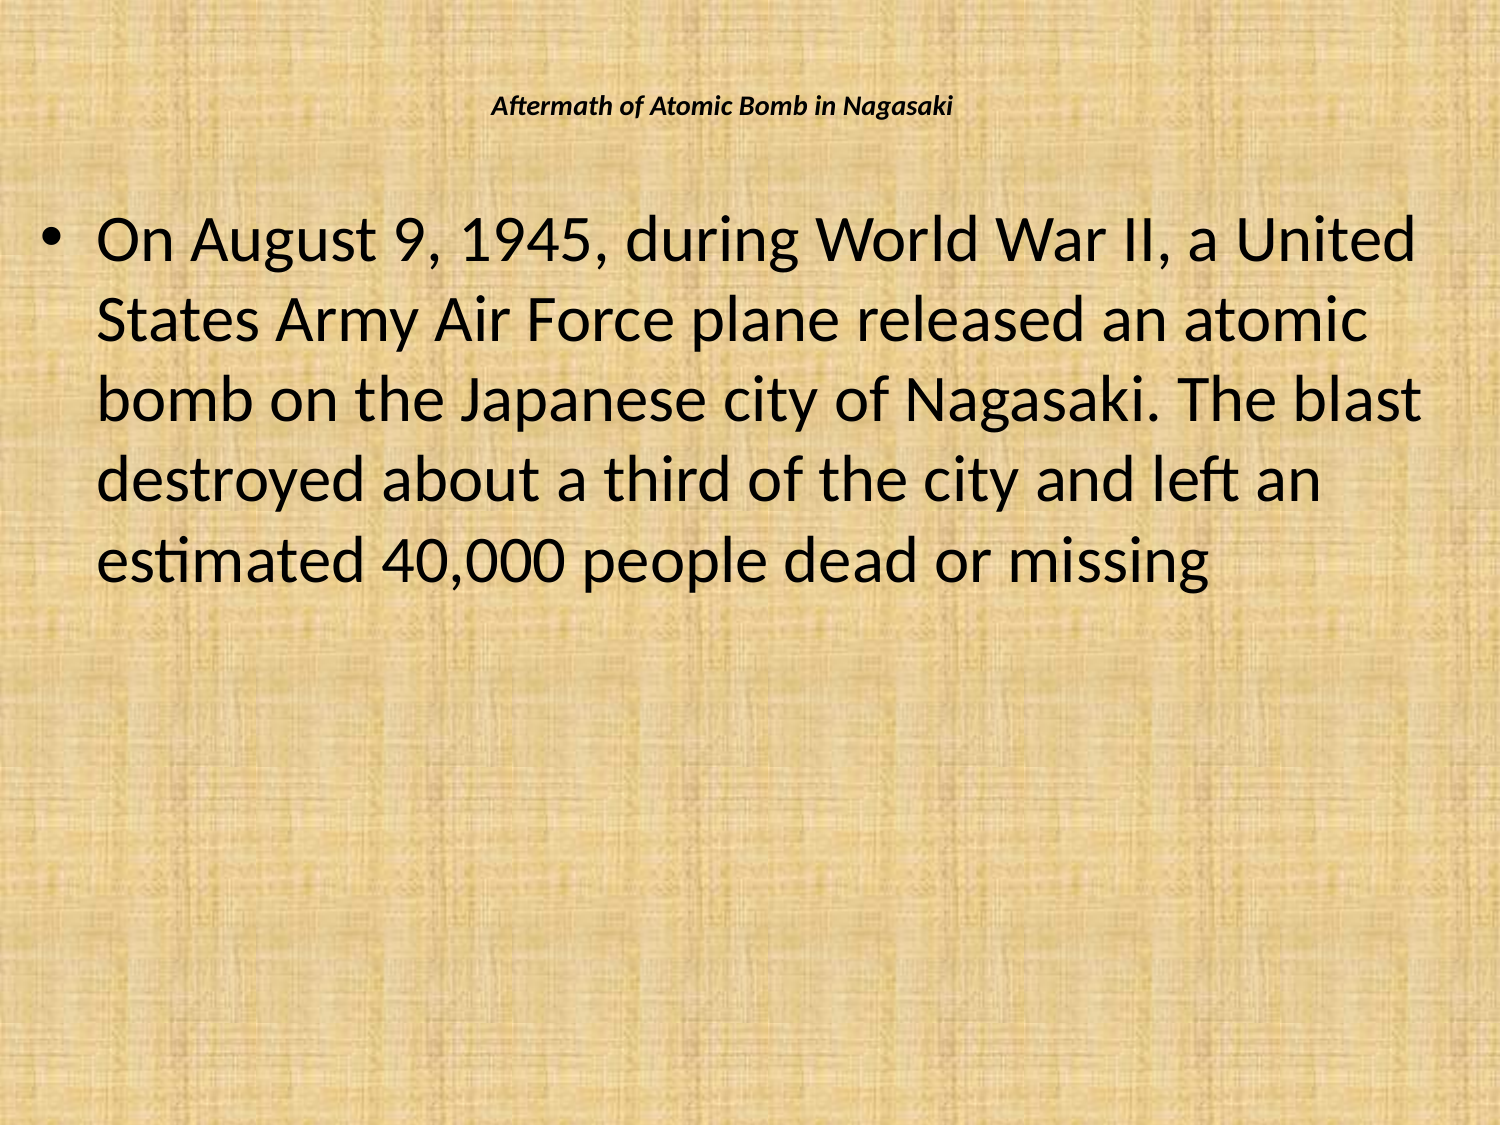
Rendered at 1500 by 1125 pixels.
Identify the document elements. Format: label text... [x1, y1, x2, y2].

picture [0, 0, 1500, 1125]
list On August 9, 1945, during World War II, a United States Army Air Force plane released an atomic bomb on the Japanese city of Nagasaki. The blast destroyed about a third of the city and left an estimated 40,000 people dead or missing [24, 187, 1488, 1005]
title Aftermath of Atomic Bomb in Nagasaki [12, 45, 1425, 163]
